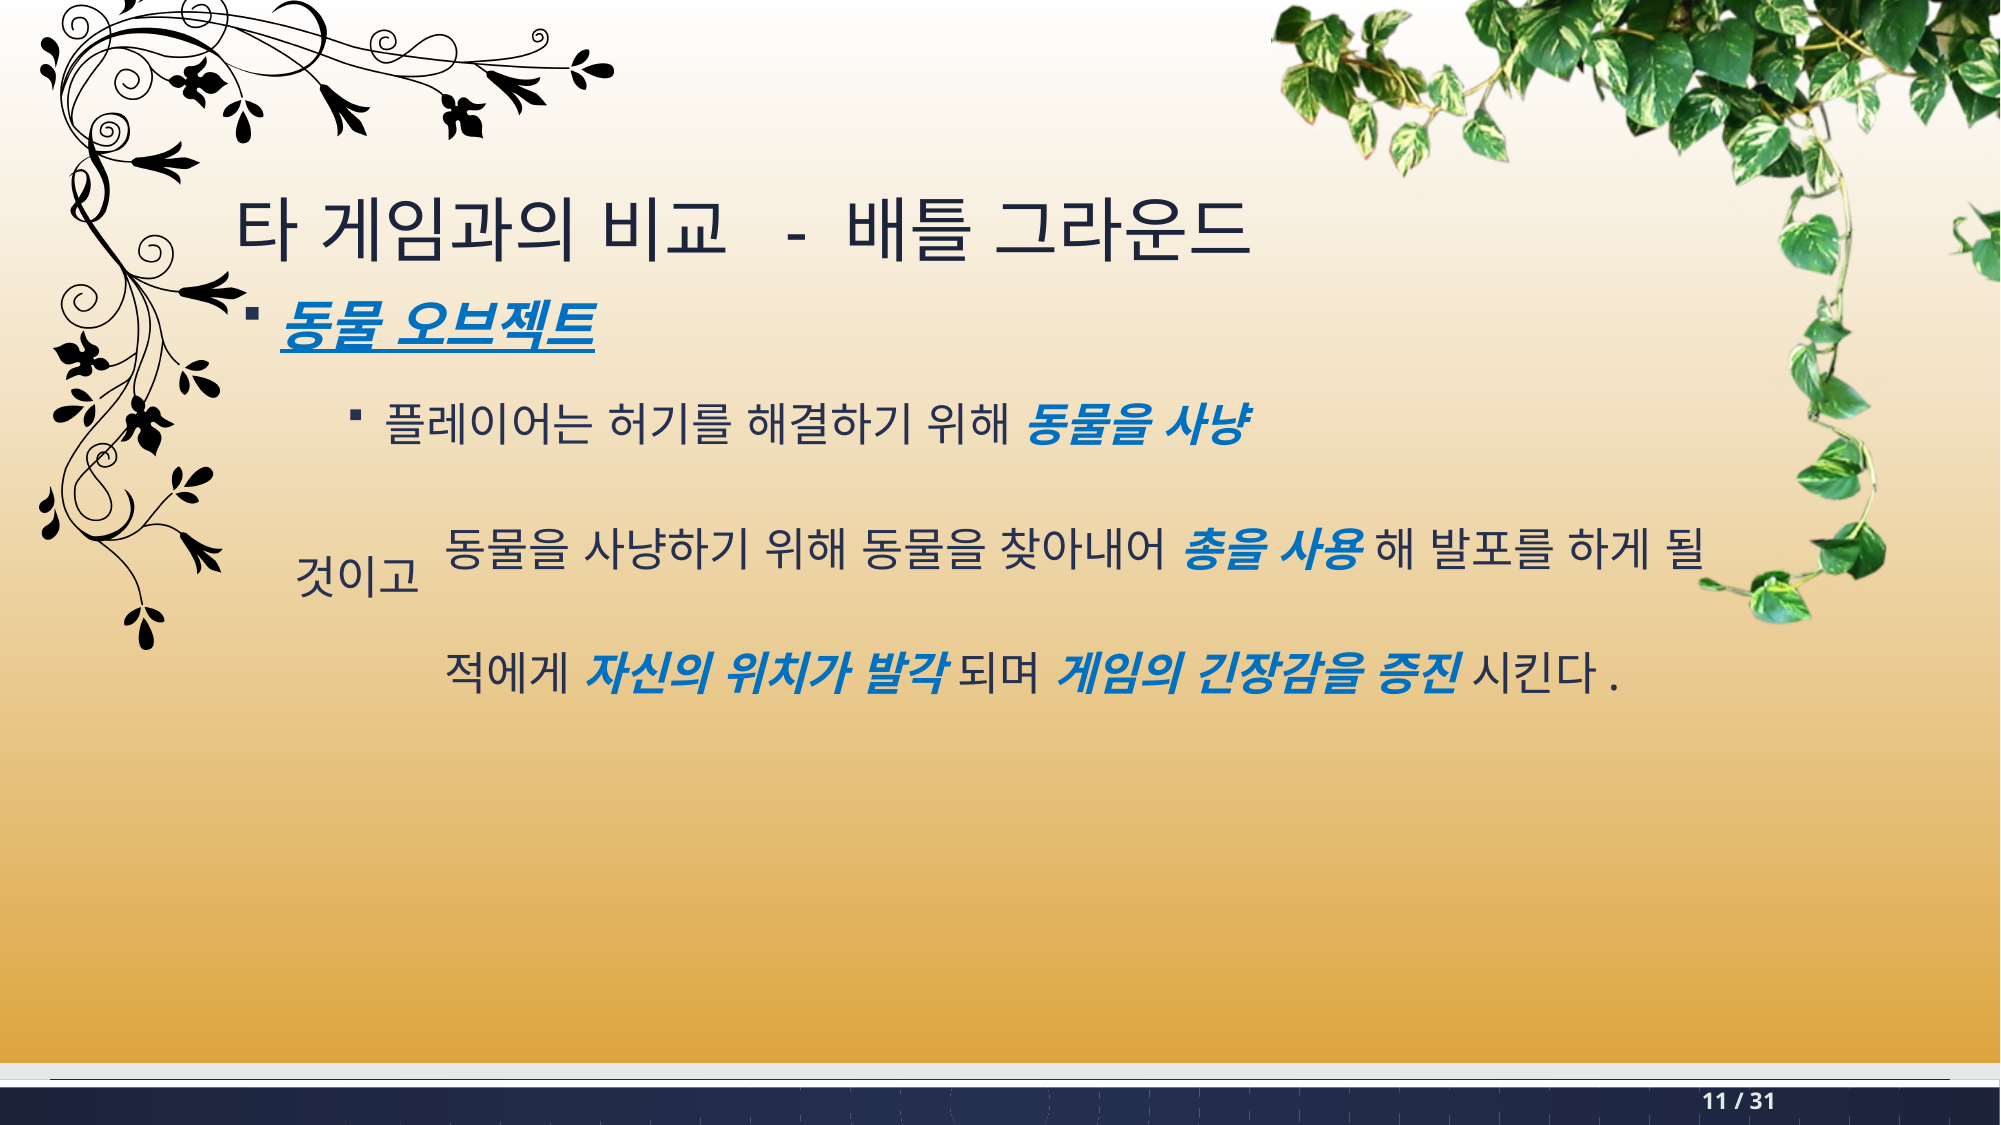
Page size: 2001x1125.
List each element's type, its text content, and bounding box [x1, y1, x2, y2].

slide_number 11 / 31 [1674, 1083, 1792, 1122]
title 타 게임과의 비교 - 배틀 그라운드 [219, 76, 1780, 279]
list 동물 오브젝트 플레이어는 허기를 해결하기 위해 동물을 사냥 동물을 사냥하기 위해 동물을 찾아내어 총을 사용 해 발포를 하게 될 것이고 적에게 자신의 위치가 발각 되며 게임의 긴장감을 증진 시킨다. [219, 311, 1780, 990]
